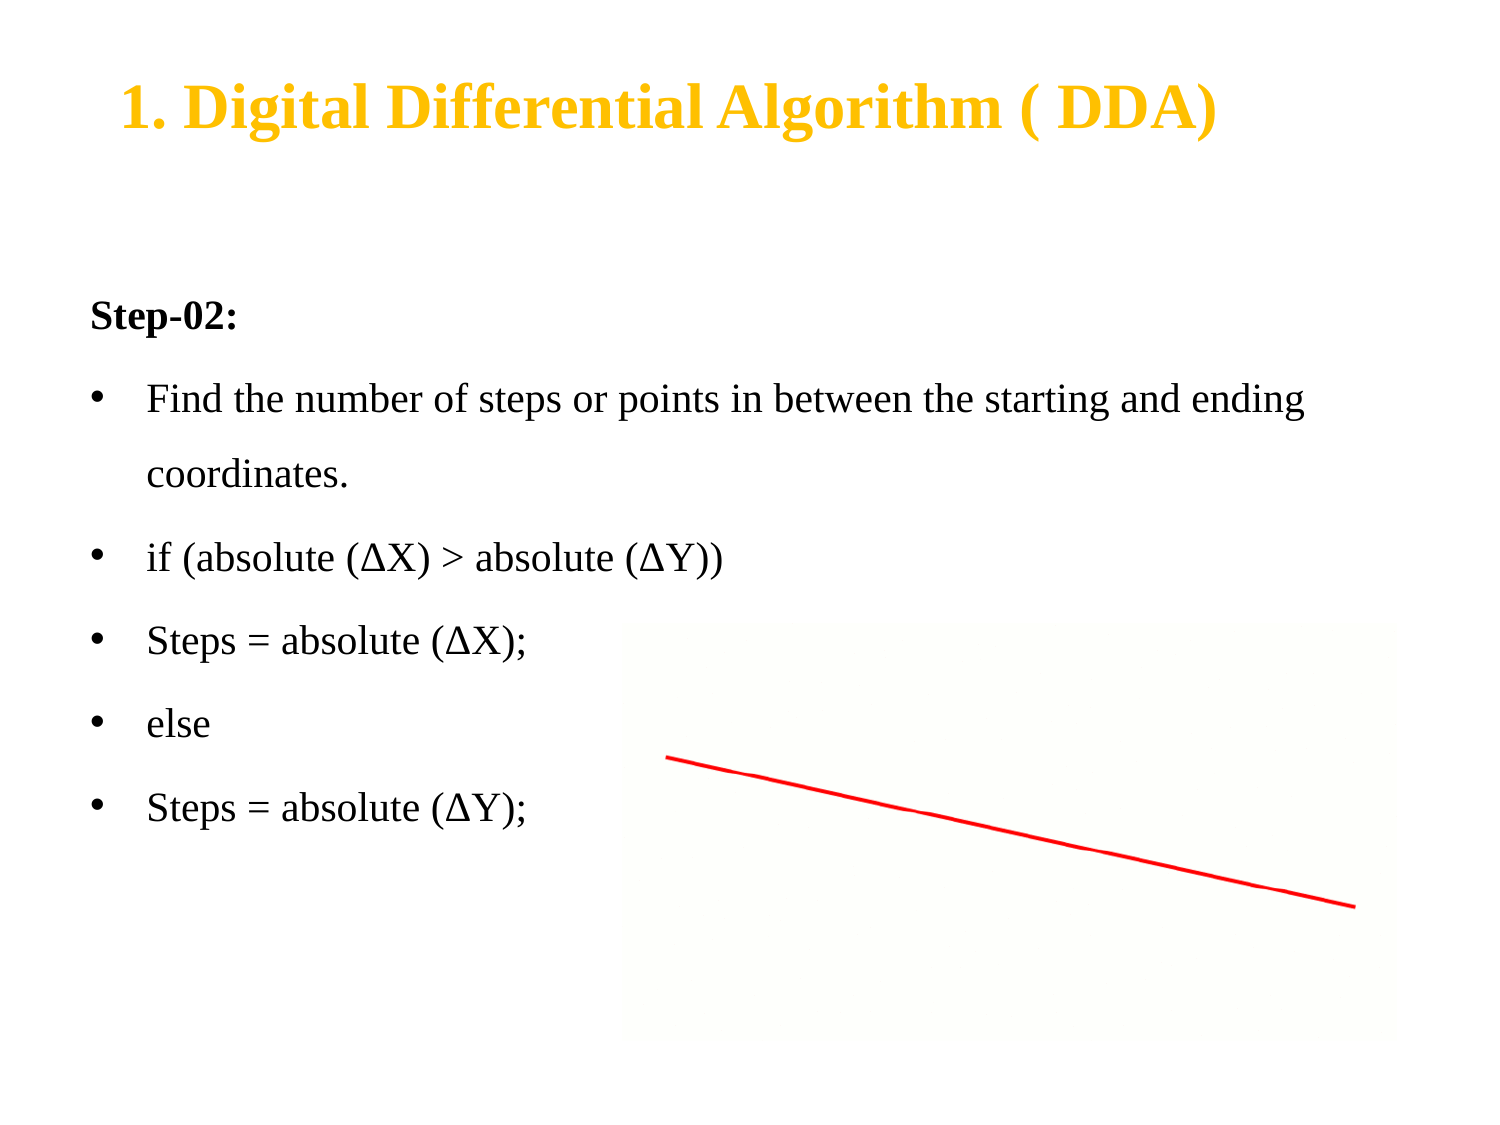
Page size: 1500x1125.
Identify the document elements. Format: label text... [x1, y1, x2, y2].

list Step-02: Find the number of steps or points in between the starting and ending coordinates. if (absolute (ΔX) > absolute (ΔY)) Steps = absolute (ΔX); else Steps = absolute (ΔY); [75, 255, 1425, 1125]
title 1. Digital Differential Algorithm ( DDA) [0, 56, 1344, 244]
picture [619, 621, 1399, 1042]
